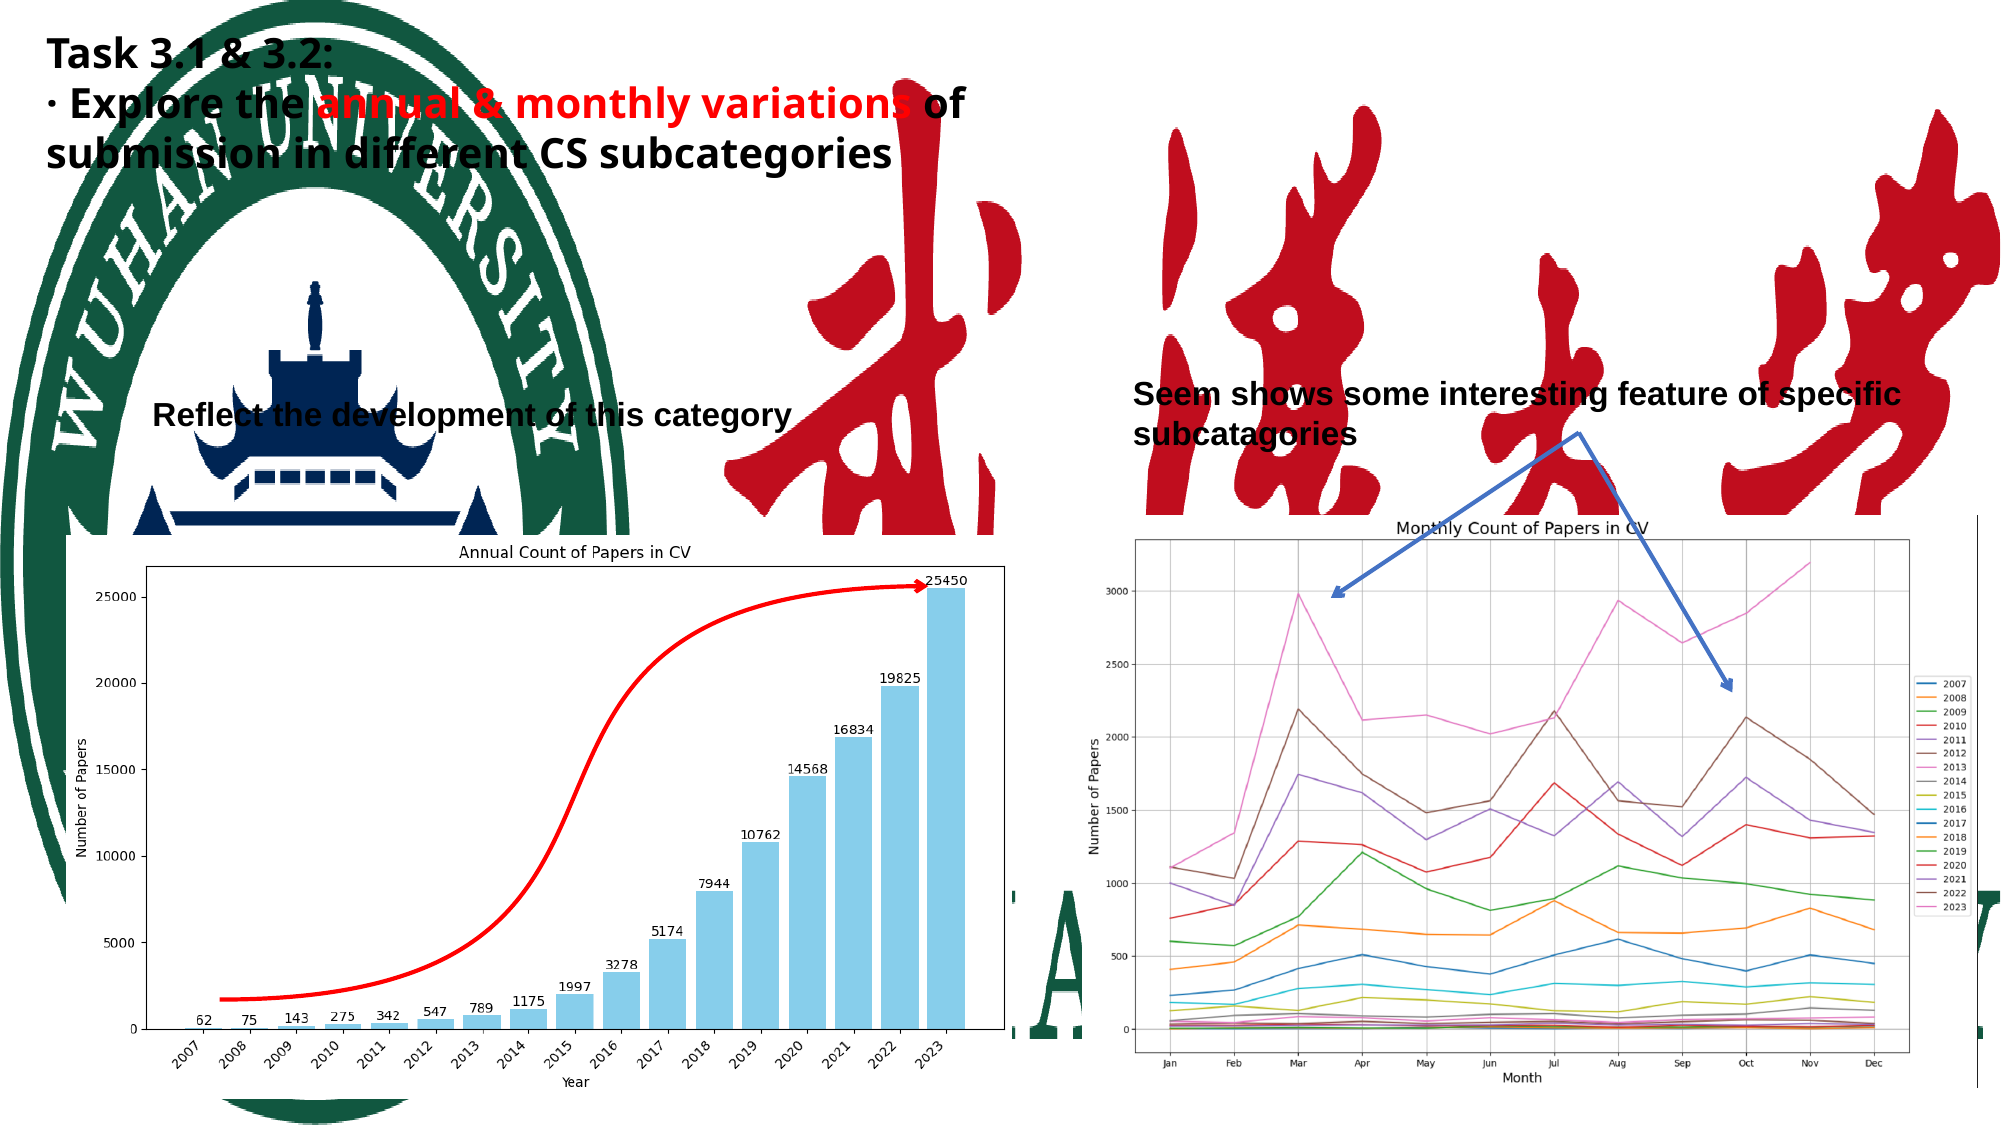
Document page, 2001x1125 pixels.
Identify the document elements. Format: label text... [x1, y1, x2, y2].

text_box Reflect the development of this category [137, 385, 887, 440]
text_box Seem shows some interesting feature of specific subcatagories [1118, 365, 2000, 460]
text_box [1578, 432, 1733, 693]
text_box Task 3.1 & 3.2: · Explore the annual & monthly variations of submission in different CS subcategories [31, 19, 1117, 234]
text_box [219, 585, 929, 1000]
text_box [1330, 432, 1576, 599]
picture [0, 0, 2001, 1125]
